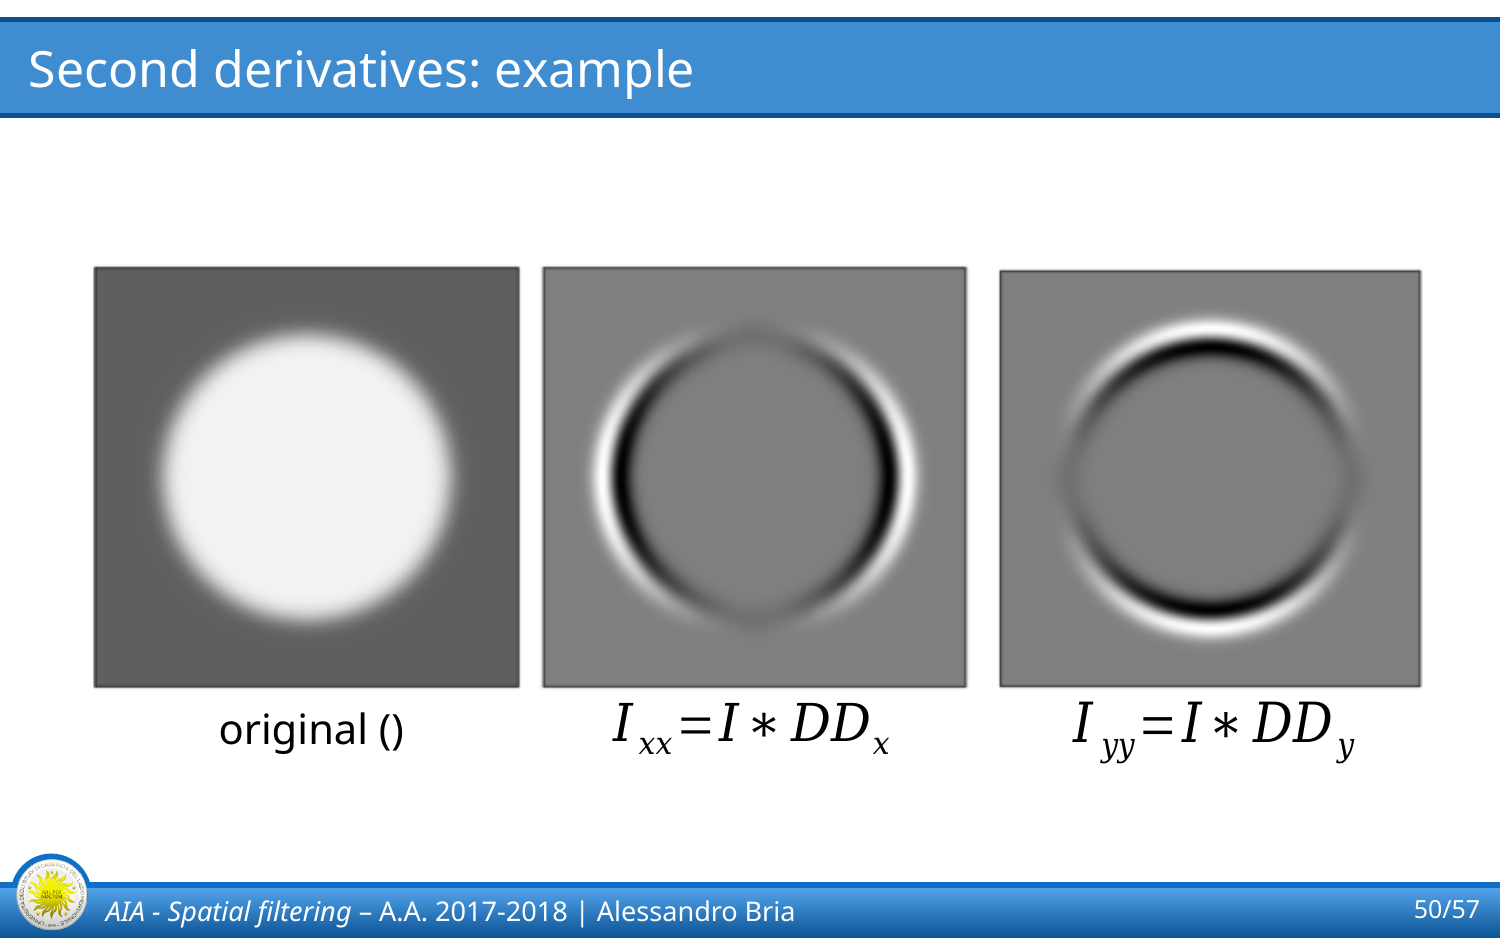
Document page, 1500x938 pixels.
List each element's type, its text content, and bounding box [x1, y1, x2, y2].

title Second derivatives: example [0, 18, 1500, 117]
picture [41, 229, 1430, 694]
picture [15, 858, 88, 931]
